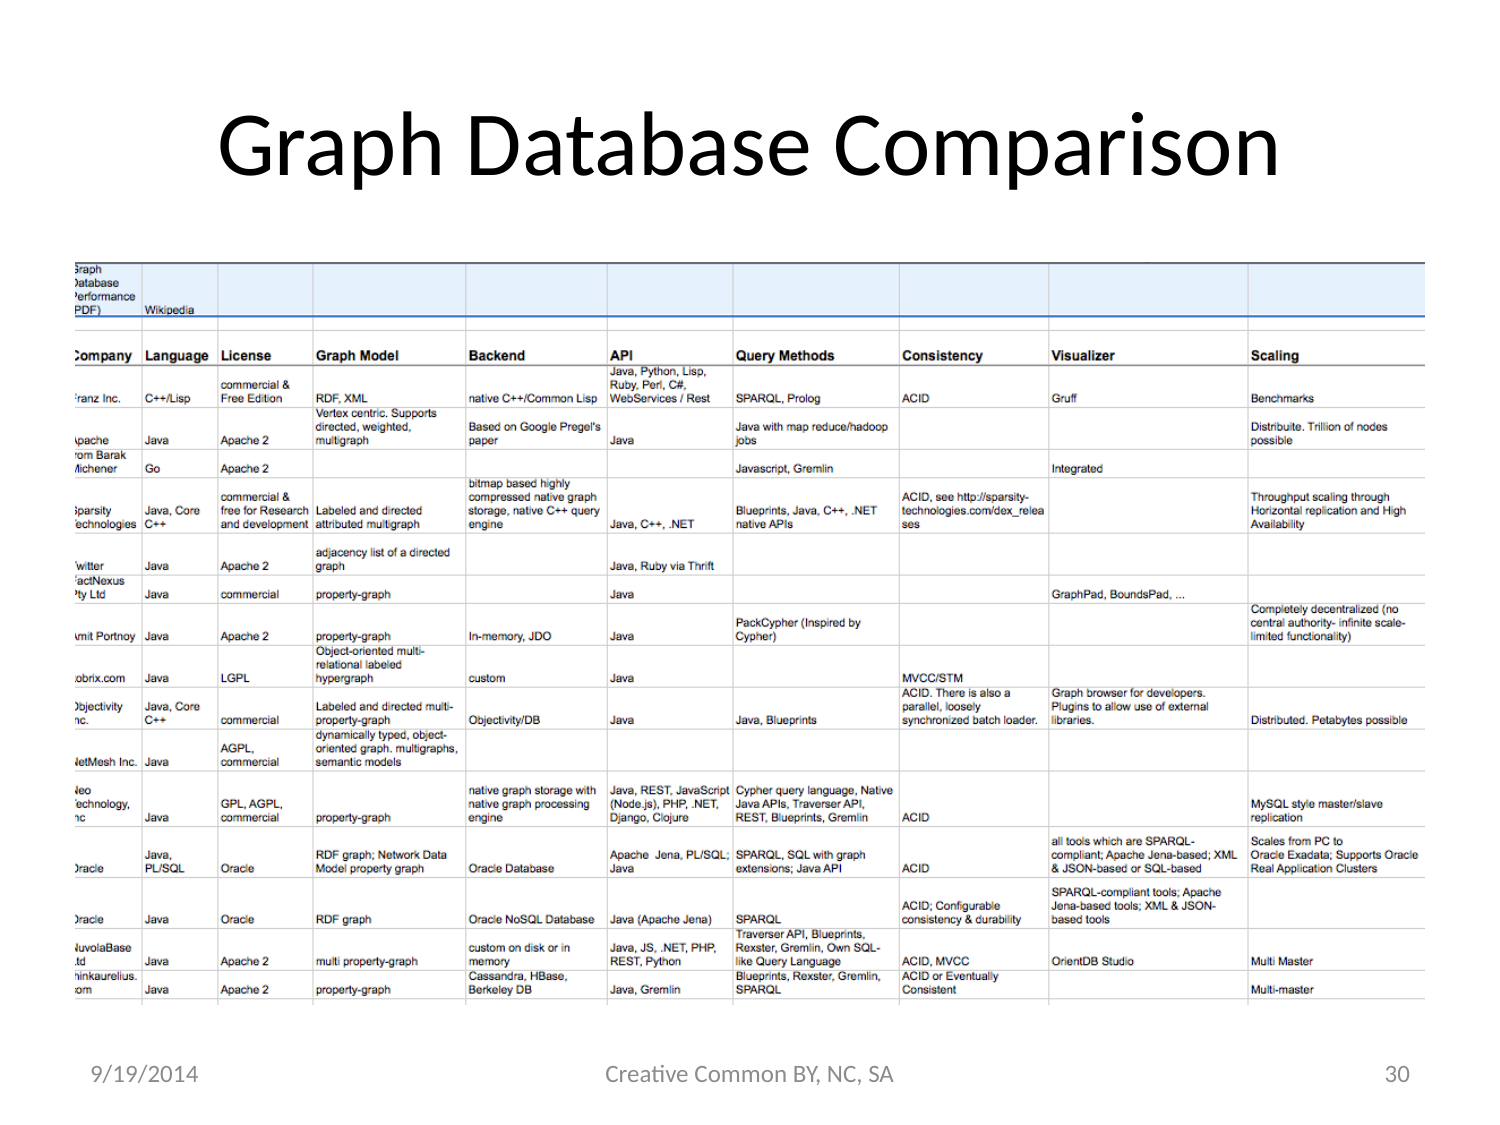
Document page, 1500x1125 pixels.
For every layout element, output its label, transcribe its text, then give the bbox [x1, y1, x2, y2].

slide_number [75, 1042, 425, 1103]
footer Creative Common BY, NC, SA [512, 1042, 988, 1103]
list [74, 262, 1426, 1006]
slide_number 30 [1074, 1042, 1425, 1103]
title Graph Database Comparison [75, 45, 1425, 233]
